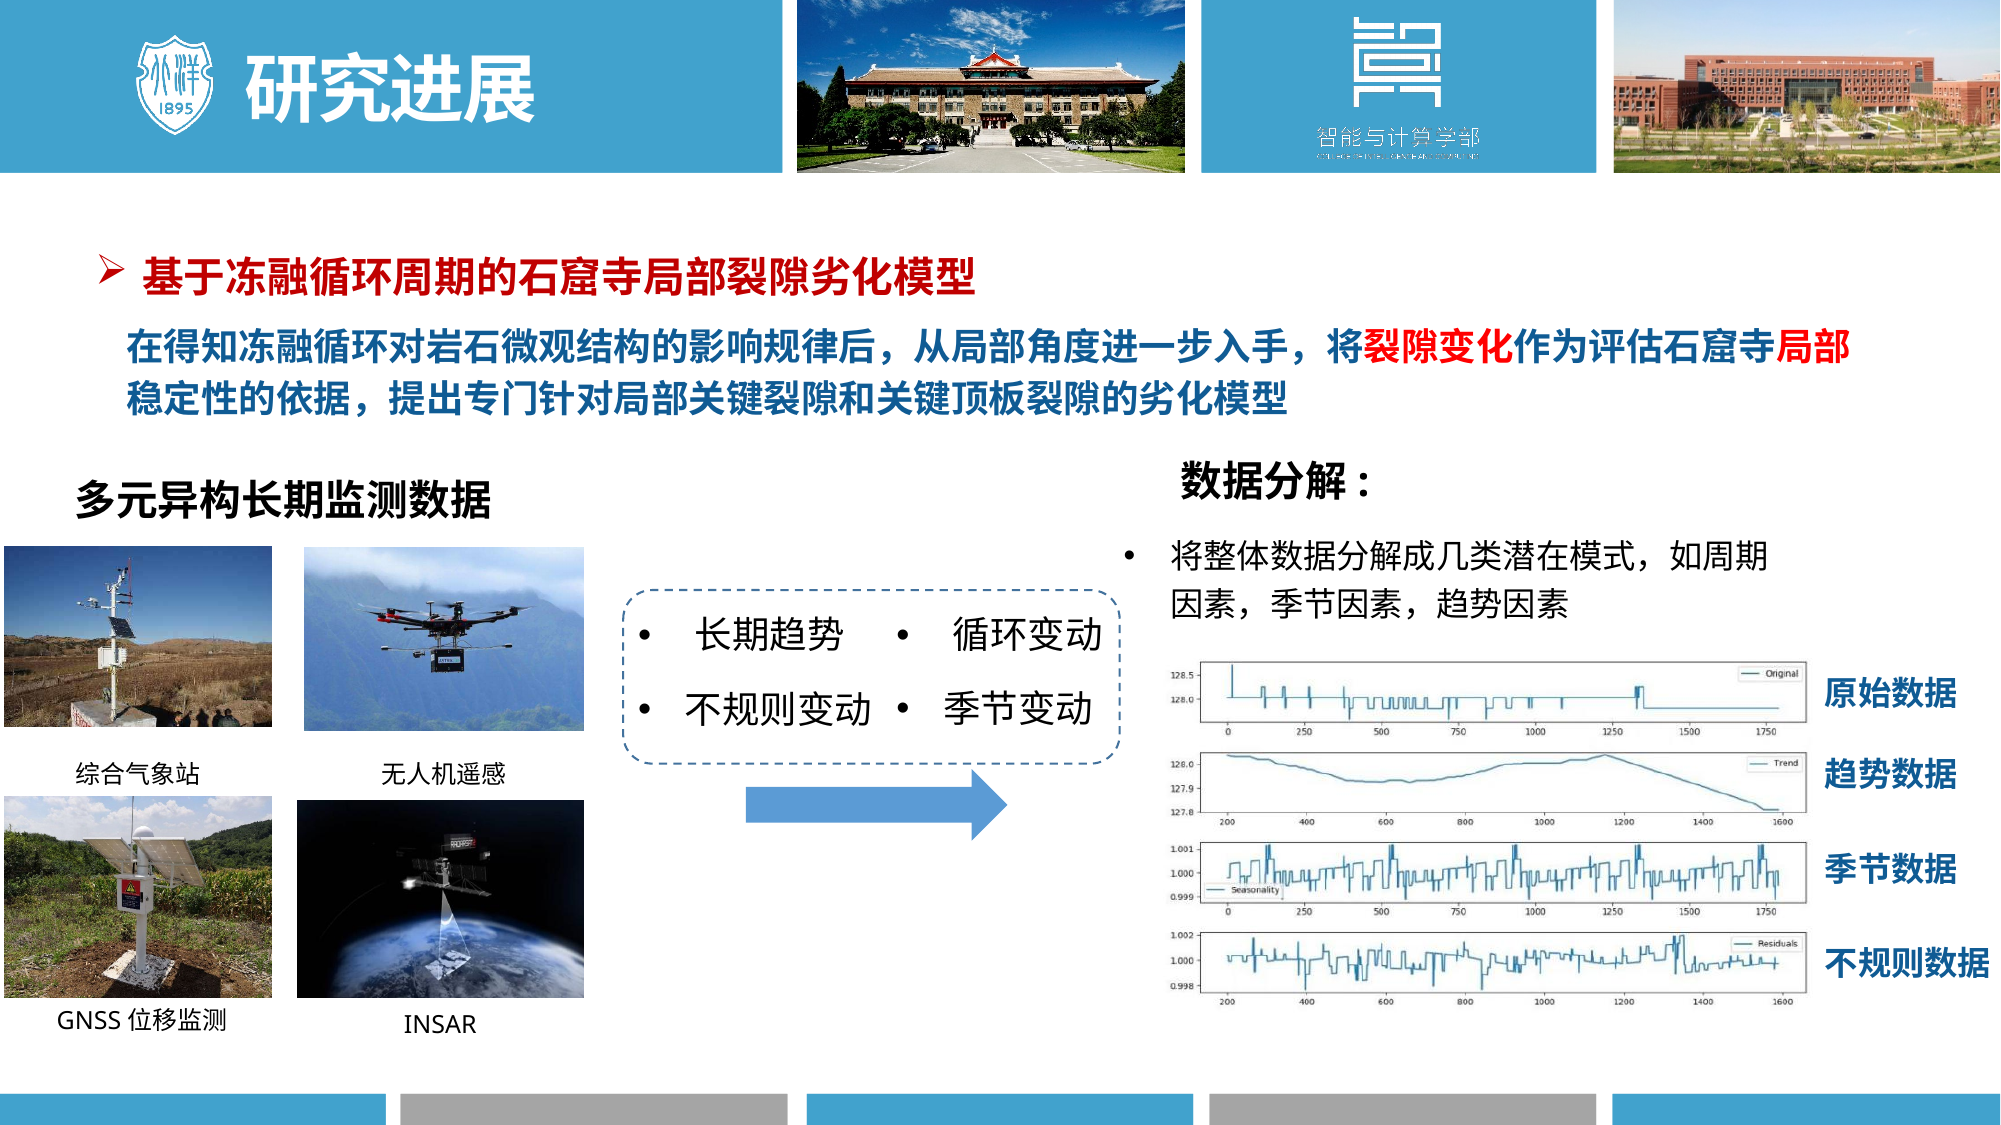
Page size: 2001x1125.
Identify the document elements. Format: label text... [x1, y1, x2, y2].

text_box 季节数据 [1822, 840, 1973, 896]
text_box [1612, 1093, 2000, 1125]
text_box 原始数据 [1822, 664, 1973, 720]
text_box [622, 588, 1121, 765]
picture [4, 546, 272, 727]
text_box 趋势数据 [1822, 746, 1973, 801]
text_box 数据分解: [1117, 435, 1625, 513]
text_box [400, 1093, 788, 1125]
text_box [0, 1093, 387, 1125]
picture [1119, 650, 1822, 1022]
picture [111, 28, 244, 148]
text_box 研究进展 [0, 0, 783, 174]
text_box [1200, 0, 1597, 174]
text_box 无人机遥感 [366, 751, 522, 796]
picture [304, 547, 584, 731]
text_box INSAR [389, 1001, 492, 1047]
picture [3, 796, 272, 998]
picture [1613, 0, 2000, 173]
text_box 在得知冻融循环对岩石微观结构的影响规律后，从局部角度进一步入手，将裂隙变化作为评估石窟寺局部稳定性的依据，提出专门针对局部关键裂隙和关键顶板裂隙的劣化模型 [111, 308, 1878, 454]
picture [797, 0, 1185, 173]
picture [297, 800, 584, 998]
text_box 不规则数据 [1822, 934, 2000, 990]
picture [1317, 17, 1479, 159]
text_box GNSS位移监测 [41, 998, 243, 1043]
table_header 基于冻融循环周期的石窟寺局部裂隙劣化模型 [94, 243, 1505, 304]
text_box [1208, 1093, 1597, 1125]
text_box 将整体数据分解成几类潜在模式，如周期因素，季节因素，趋势因素 [1108, 519, 1799, 631]
text_box [744, 766, 1009, 844]
text_box [806, 1093, 1194, 1125]
text_box 多元异构长期监测数据 [59, 454, 559, 532]
text_box 综合气象站 [60, 751, 216, 796]
